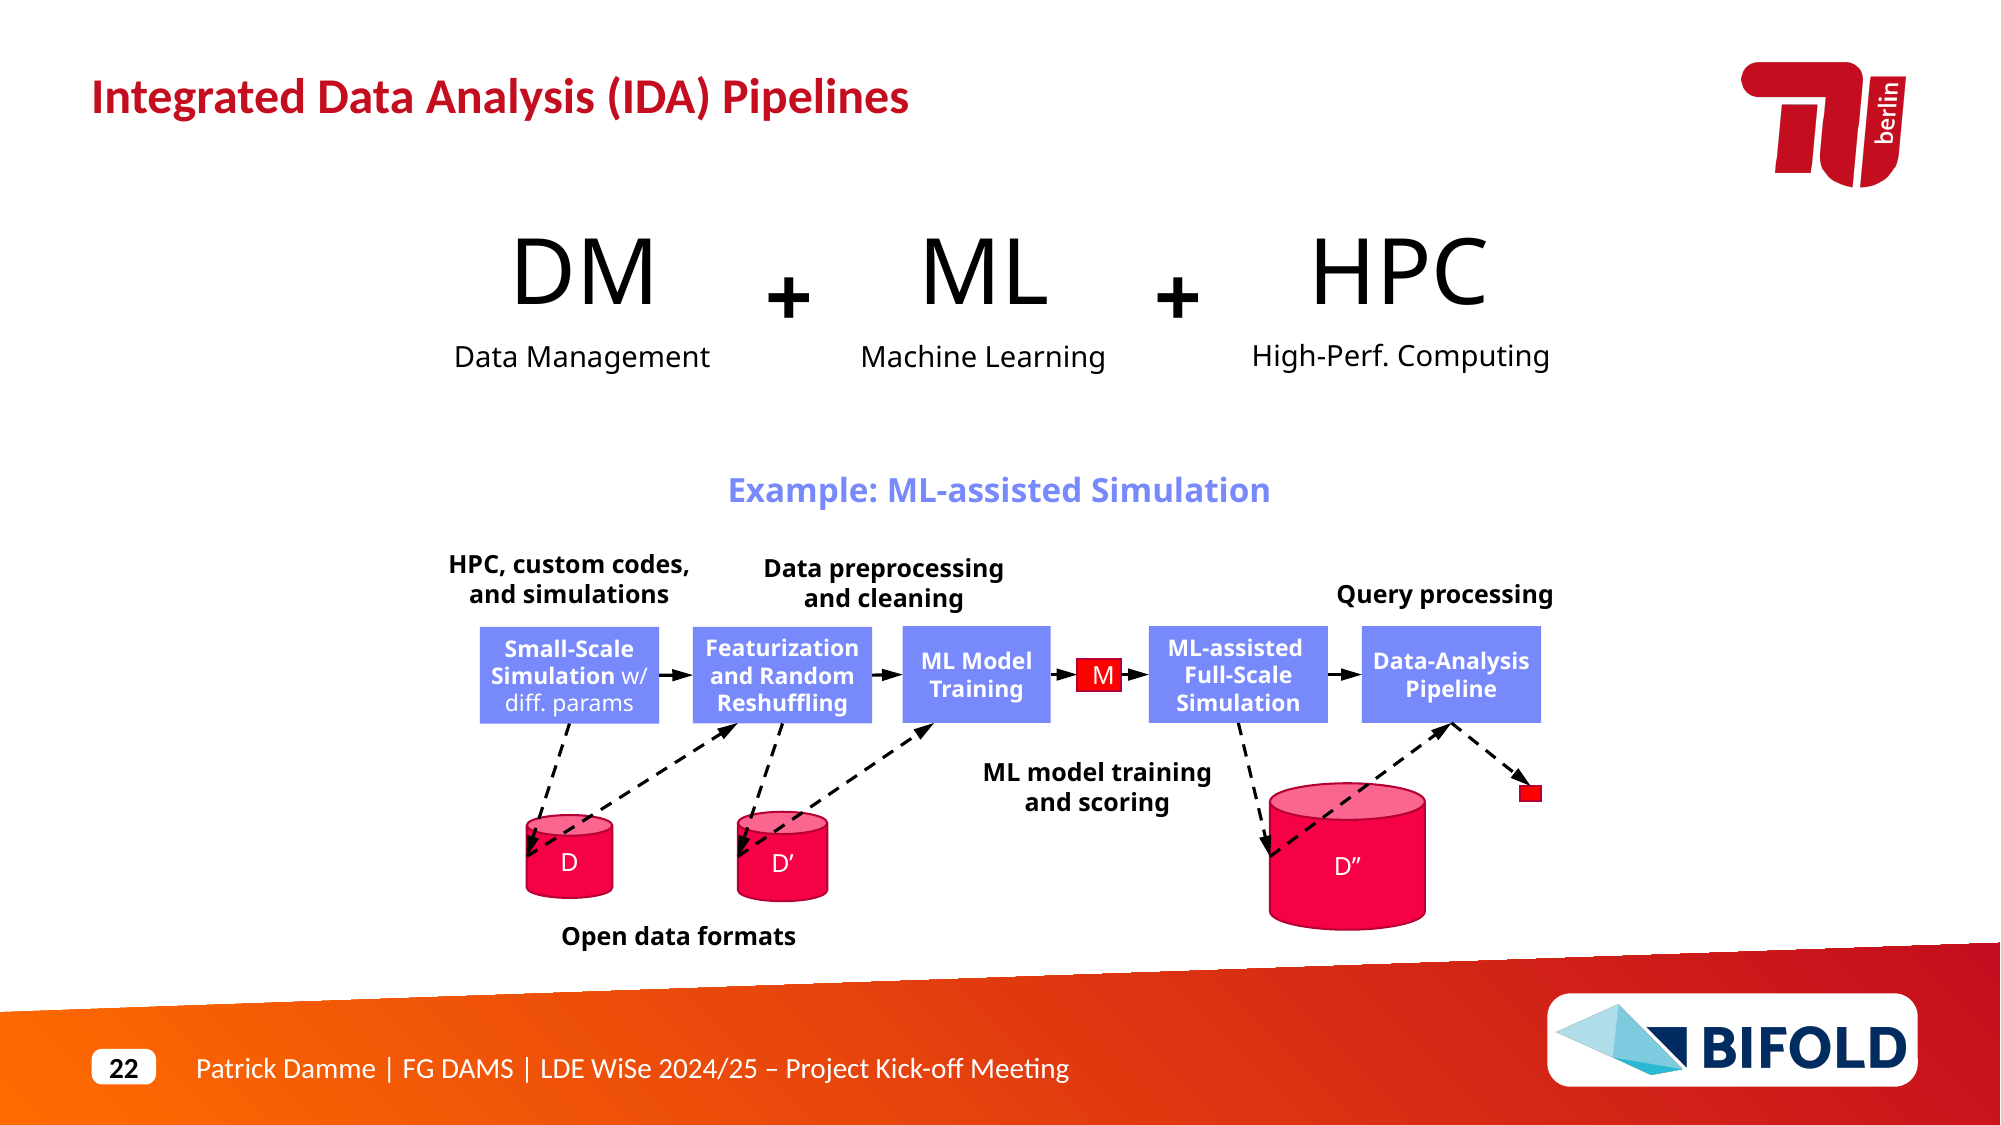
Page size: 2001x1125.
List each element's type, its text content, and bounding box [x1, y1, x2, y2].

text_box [432, 205, 1568, 959]
picture [1556, 1004, 1906, 1075]
picture [1741, 62, 1906, 188]
list Integrated Data Analysis (IDA) Pipelines [91, 65, 1455, 183]
